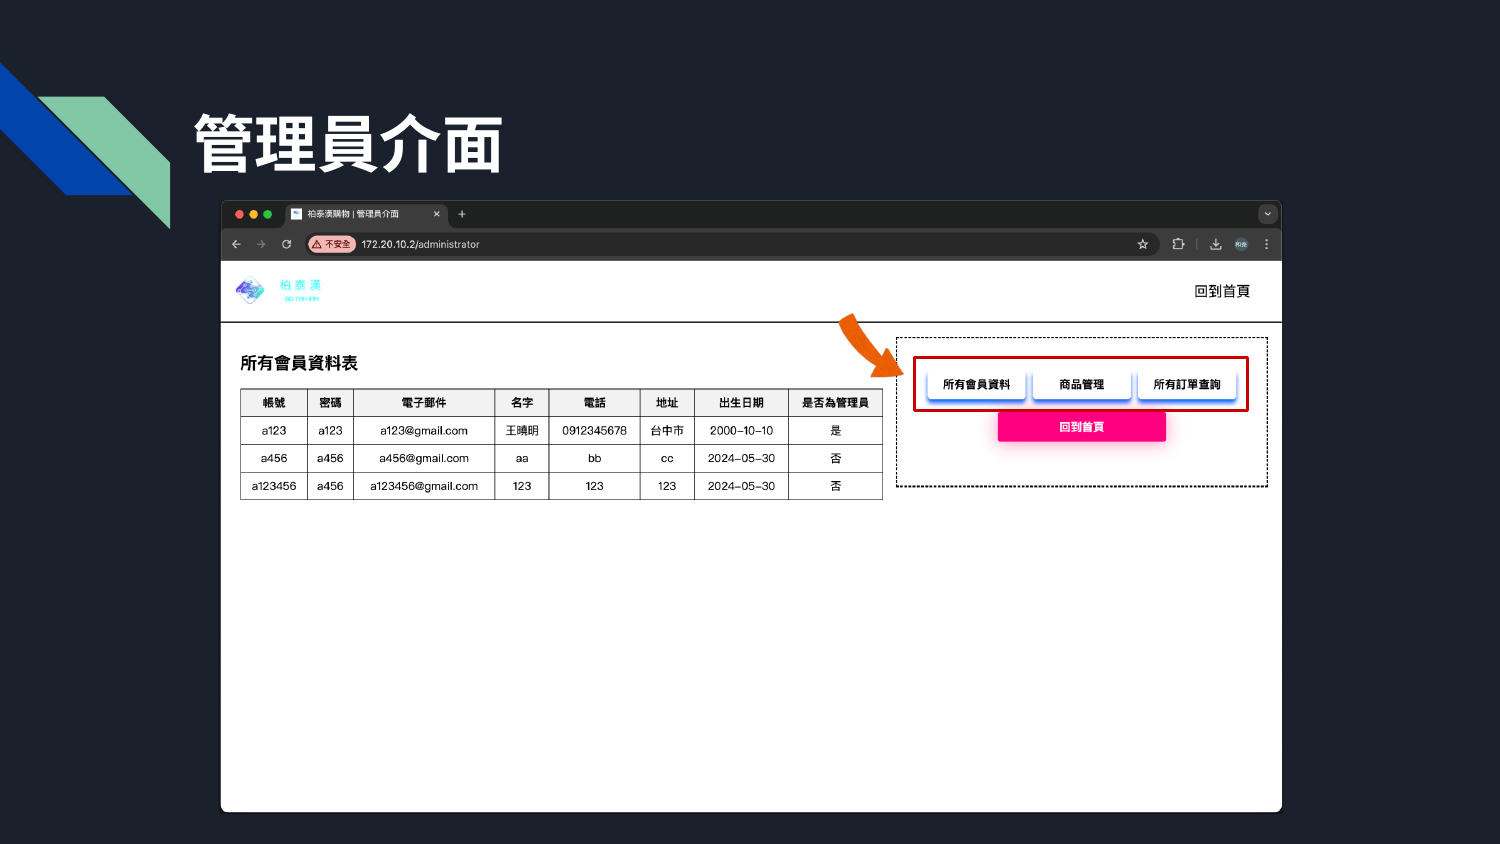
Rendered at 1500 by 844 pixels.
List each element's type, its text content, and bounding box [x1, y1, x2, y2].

title 管理員介面 [177, 94, 1323, 201]
picture [218, 200, 1284, 814]
